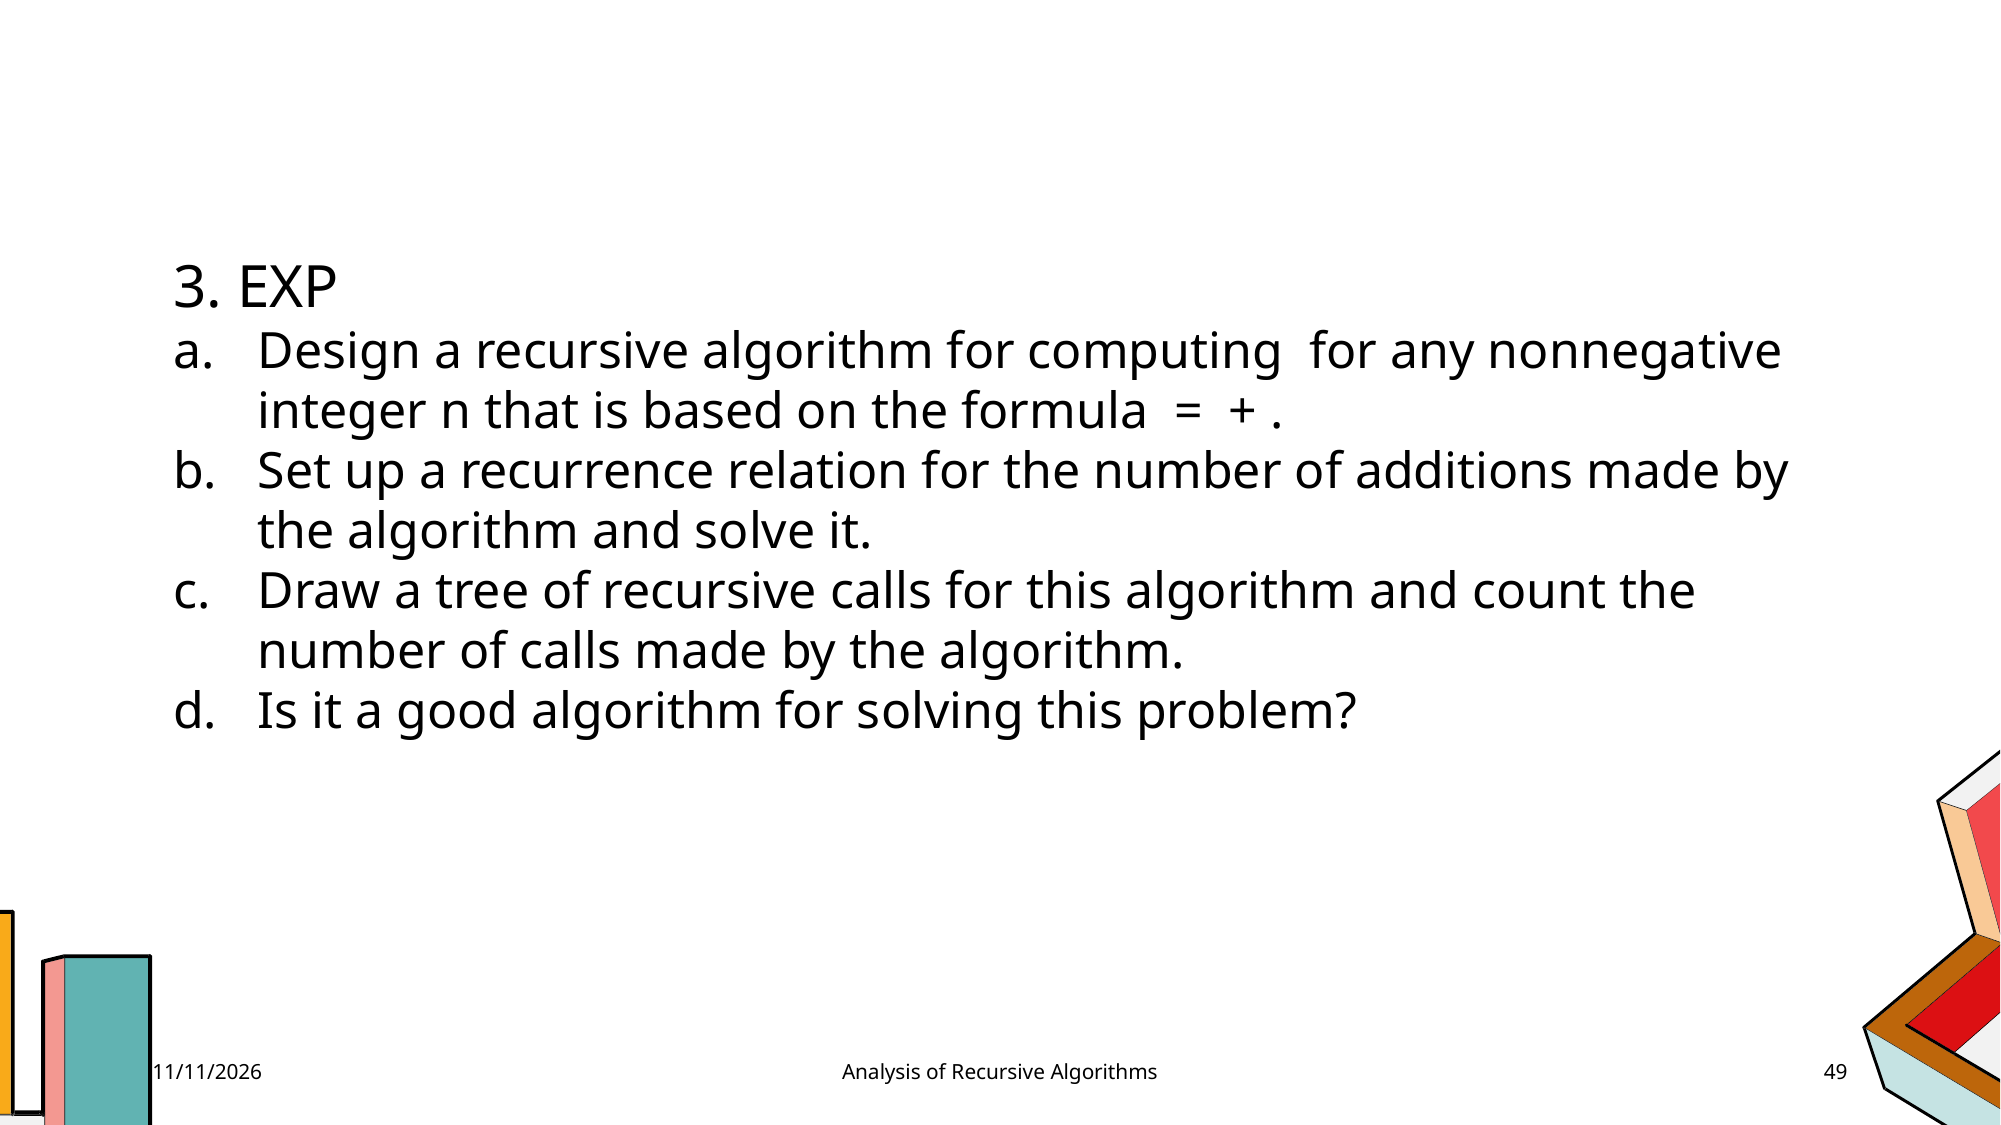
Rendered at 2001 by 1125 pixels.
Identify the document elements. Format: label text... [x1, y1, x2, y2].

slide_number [137, 1042, 588, 1103]
footer Analysis of Recursive Algorithms [662, 1042, 1338, 1103]
slide_number 49 [1412, 1042, 1863, 1103]
